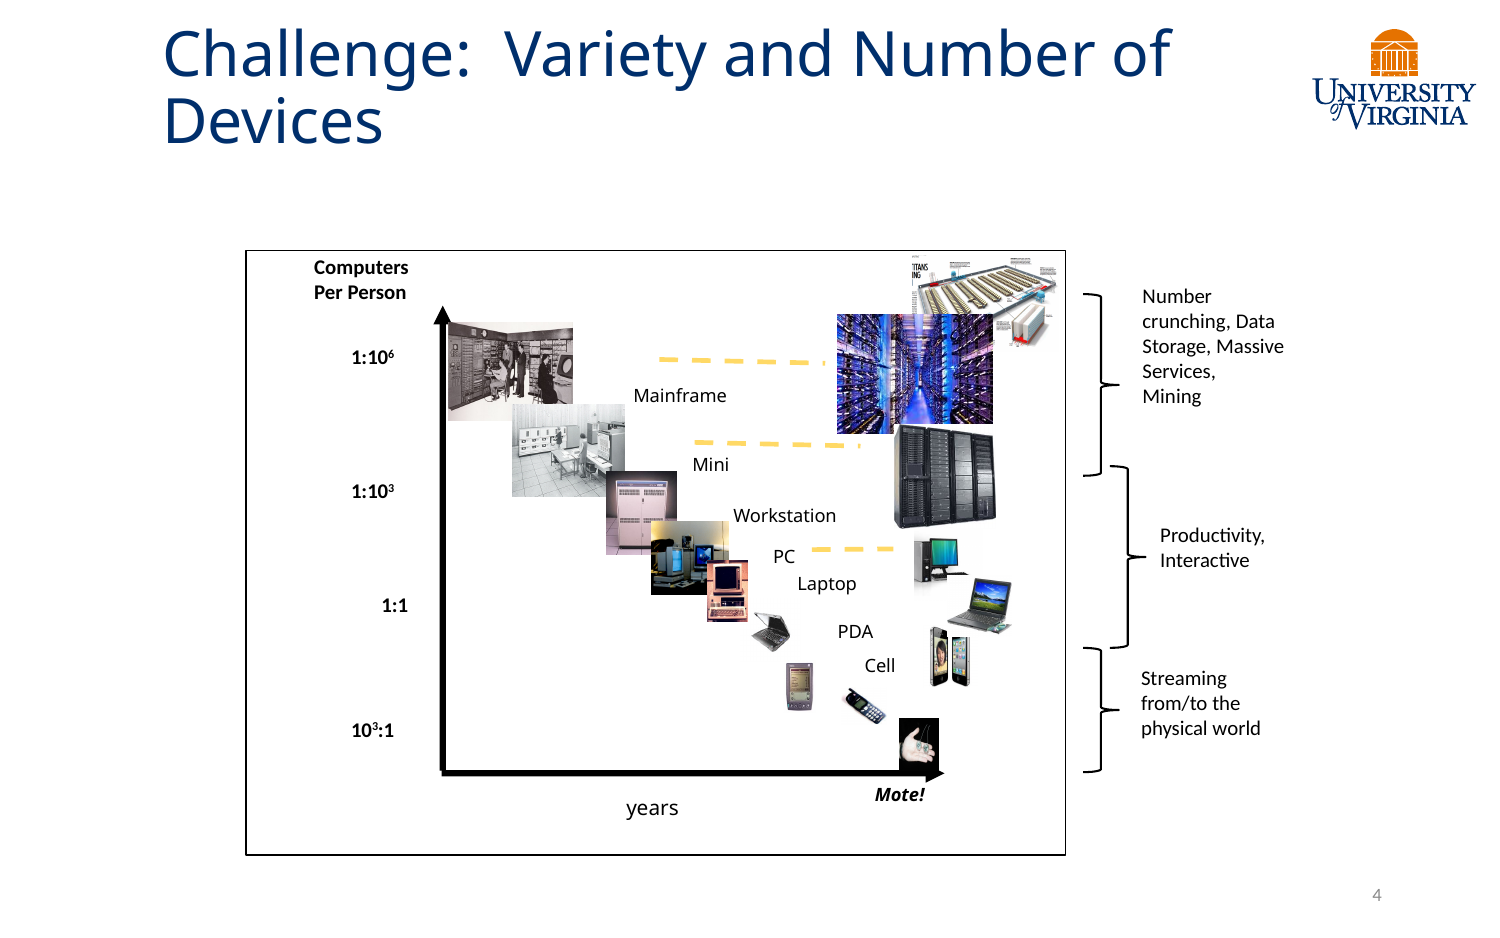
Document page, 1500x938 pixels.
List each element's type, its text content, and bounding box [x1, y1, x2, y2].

slide_number 4 [1059, 868, 1397, 919]
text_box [245, 246, 1324, 856]
title Challenge: Variety and Number of Devices [147, 43, 1306, 137]
